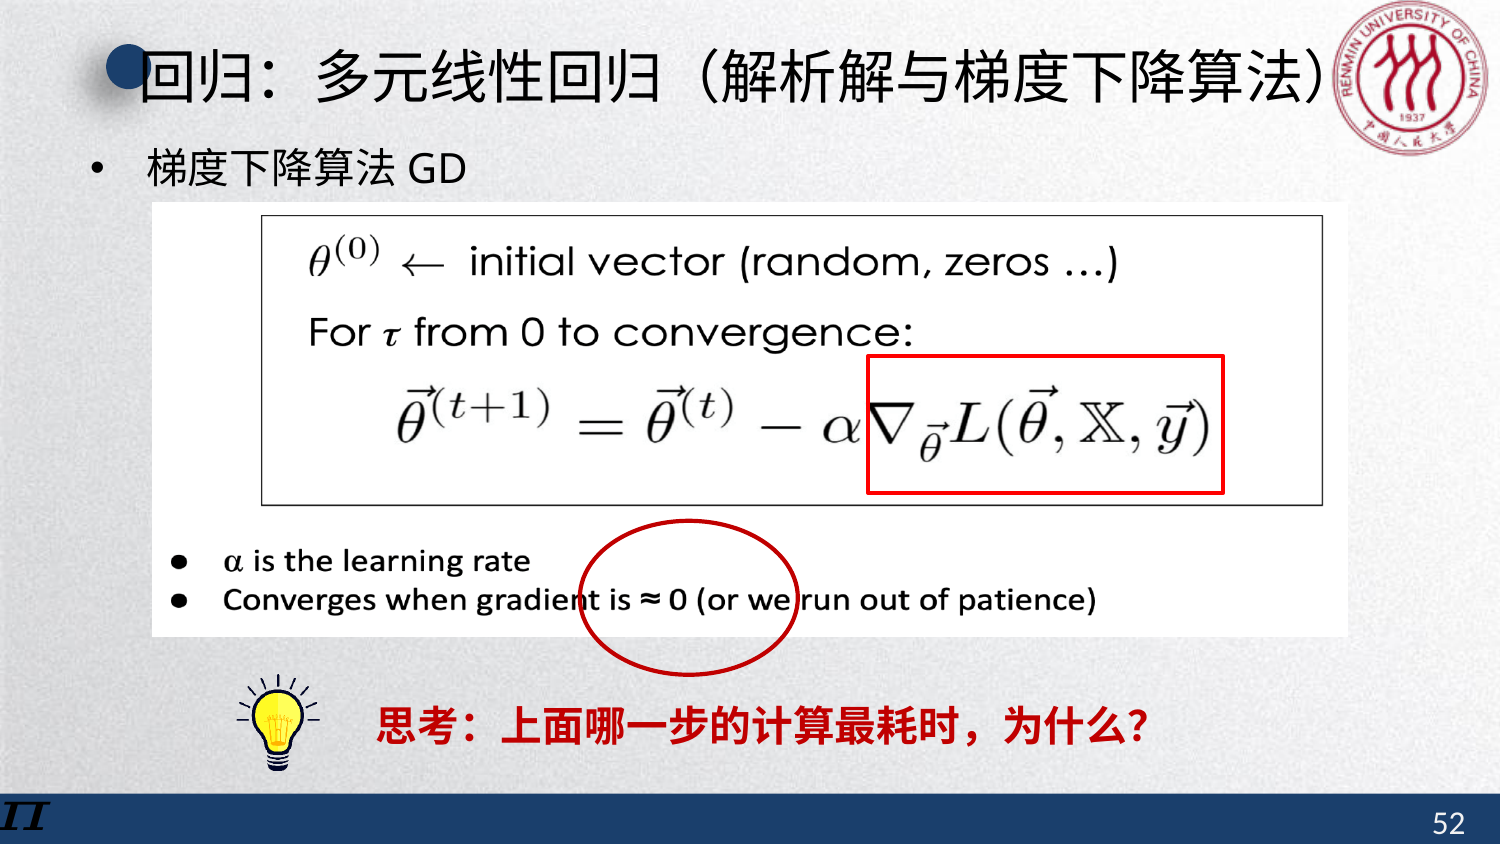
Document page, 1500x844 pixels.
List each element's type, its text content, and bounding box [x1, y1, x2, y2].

list 梯度下降算法GD [75, 134, 1425, 781]
picture [0, 0, 1500, 793]
text_box 思考：上面哪一步的计算最耗时，为什么？ [360, 692, 1269, 758]
title 回归：多元线性回归（解析解与梯度下降算法） [75, 33, 1425, 116]
text_box [600, 646, 777, 677]
